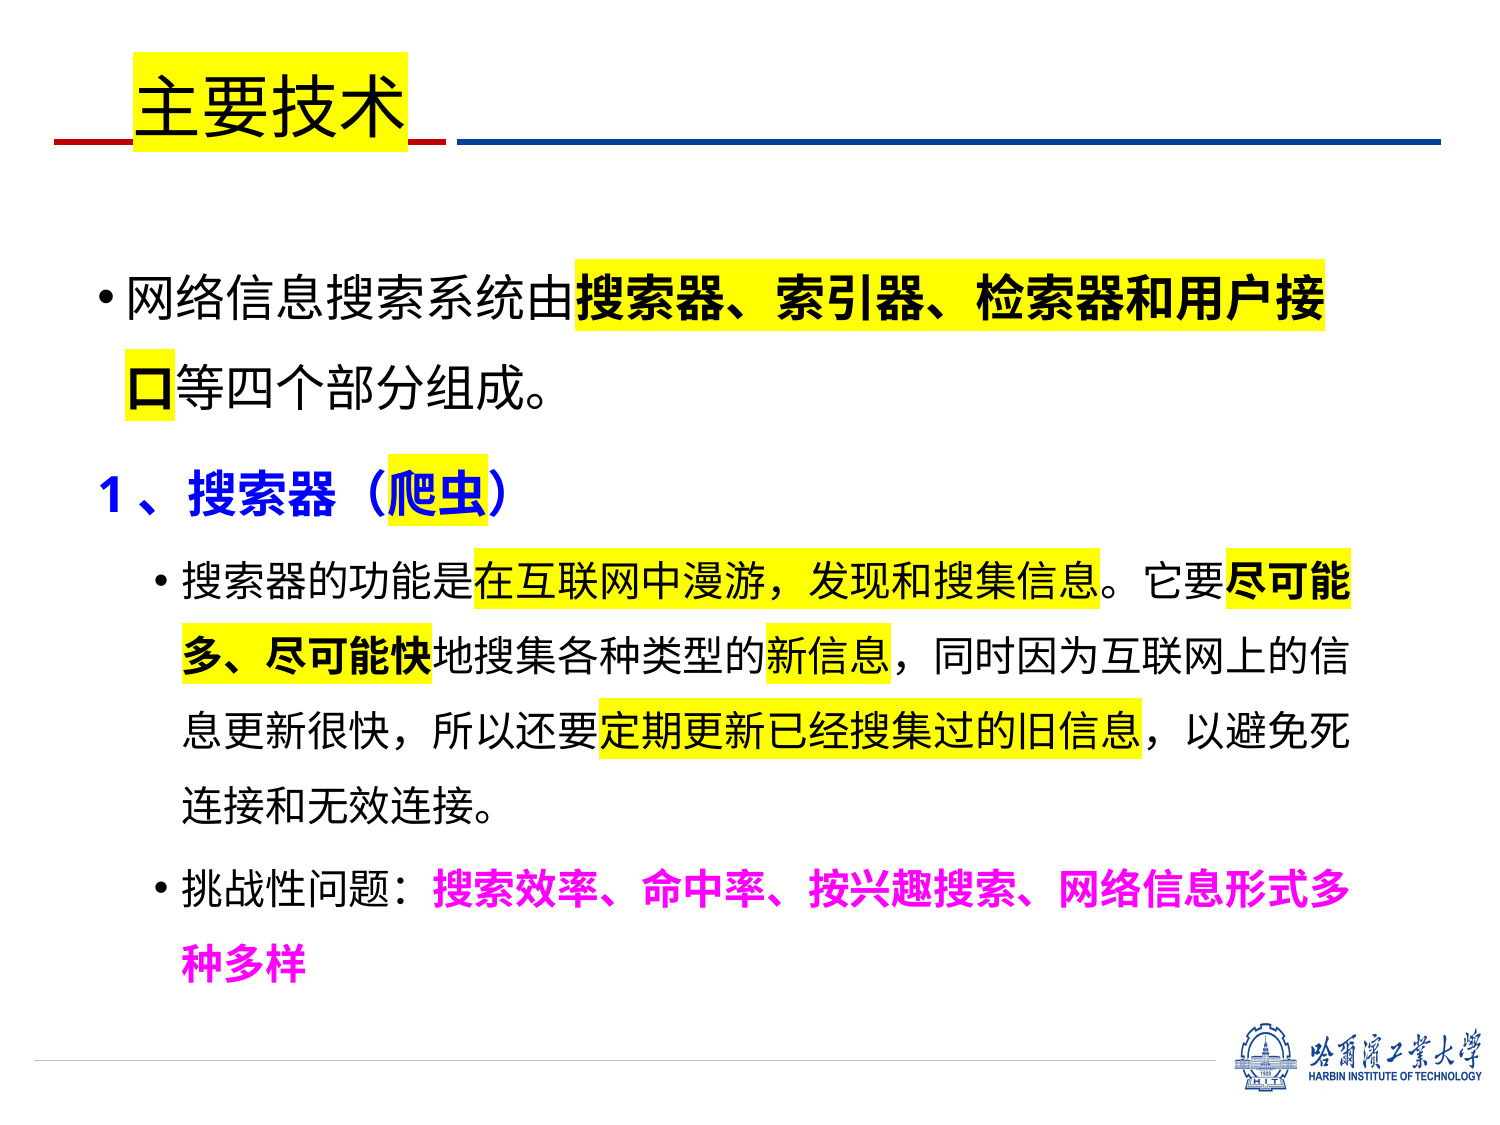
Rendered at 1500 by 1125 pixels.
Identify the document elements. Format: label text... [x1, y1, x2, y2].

list 网络信息搜索系统由搜索器、索引器、检索器和用户接口等四个部分组成。 1、搜索器（爬虫） 搜索器的功能是在互联网中漫游，发现和搜集信息。它要尽可能多、尽可能快地搜集各种类型的新信息，同时因为互联网上的信息更新很快，所以还要定期更新已经搜集过的旧信息，以避免死连接和无效连接。 挑战性问题：搜索效率、命中率、按兴趣搜索、网络信息形式多种多样 [82, 228, 1377, 943]
title 主要技术 [117, 1, 1412, 219]
picture [1204, 1023, 1482, 1094]
